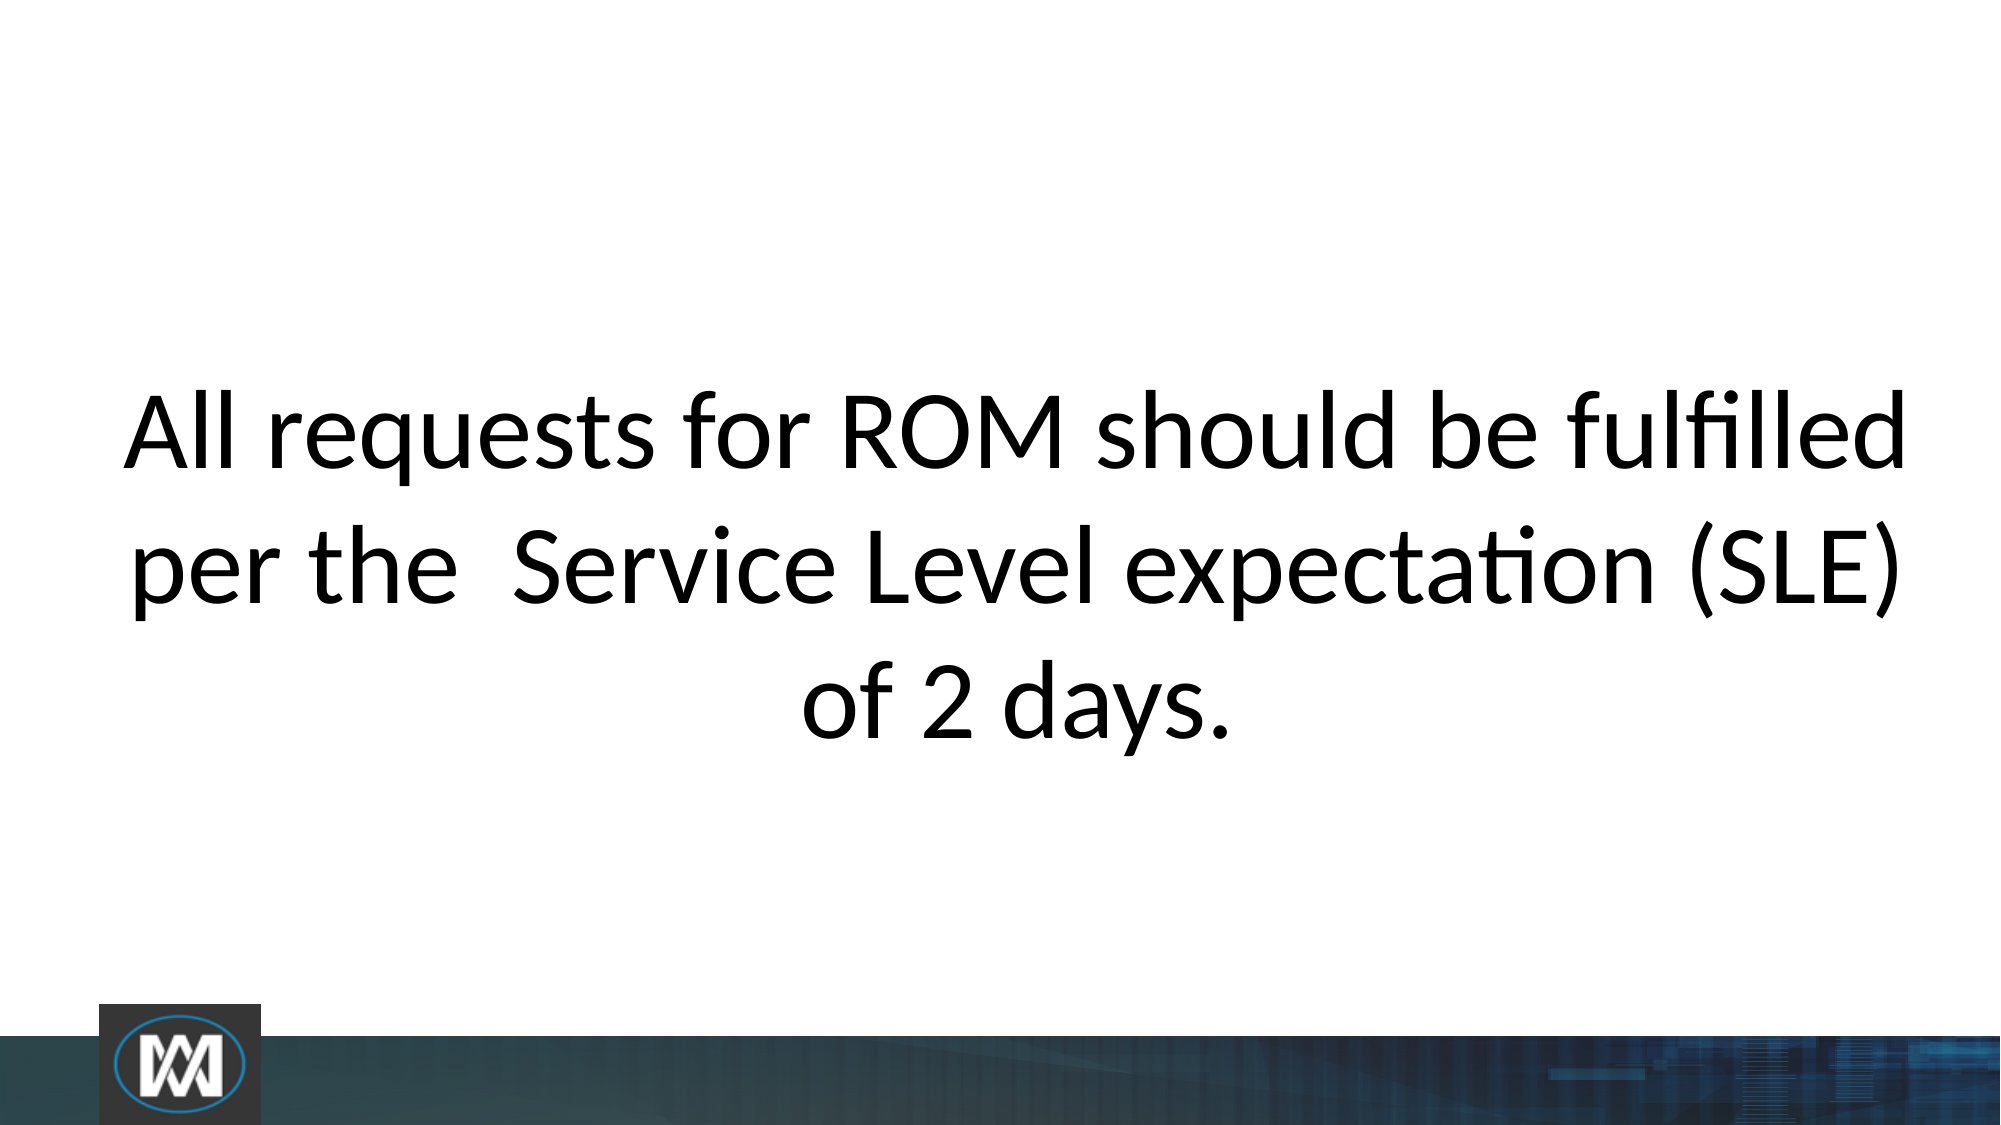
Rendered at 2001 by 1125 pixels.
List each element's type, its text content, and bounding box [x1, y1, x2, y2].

picture [0, 1004, 2000, 1125]
list All requests for ROM should be fulfilled per the Service Level expectation (SLE) of 2 days. [86, 348, 1950, 773]
